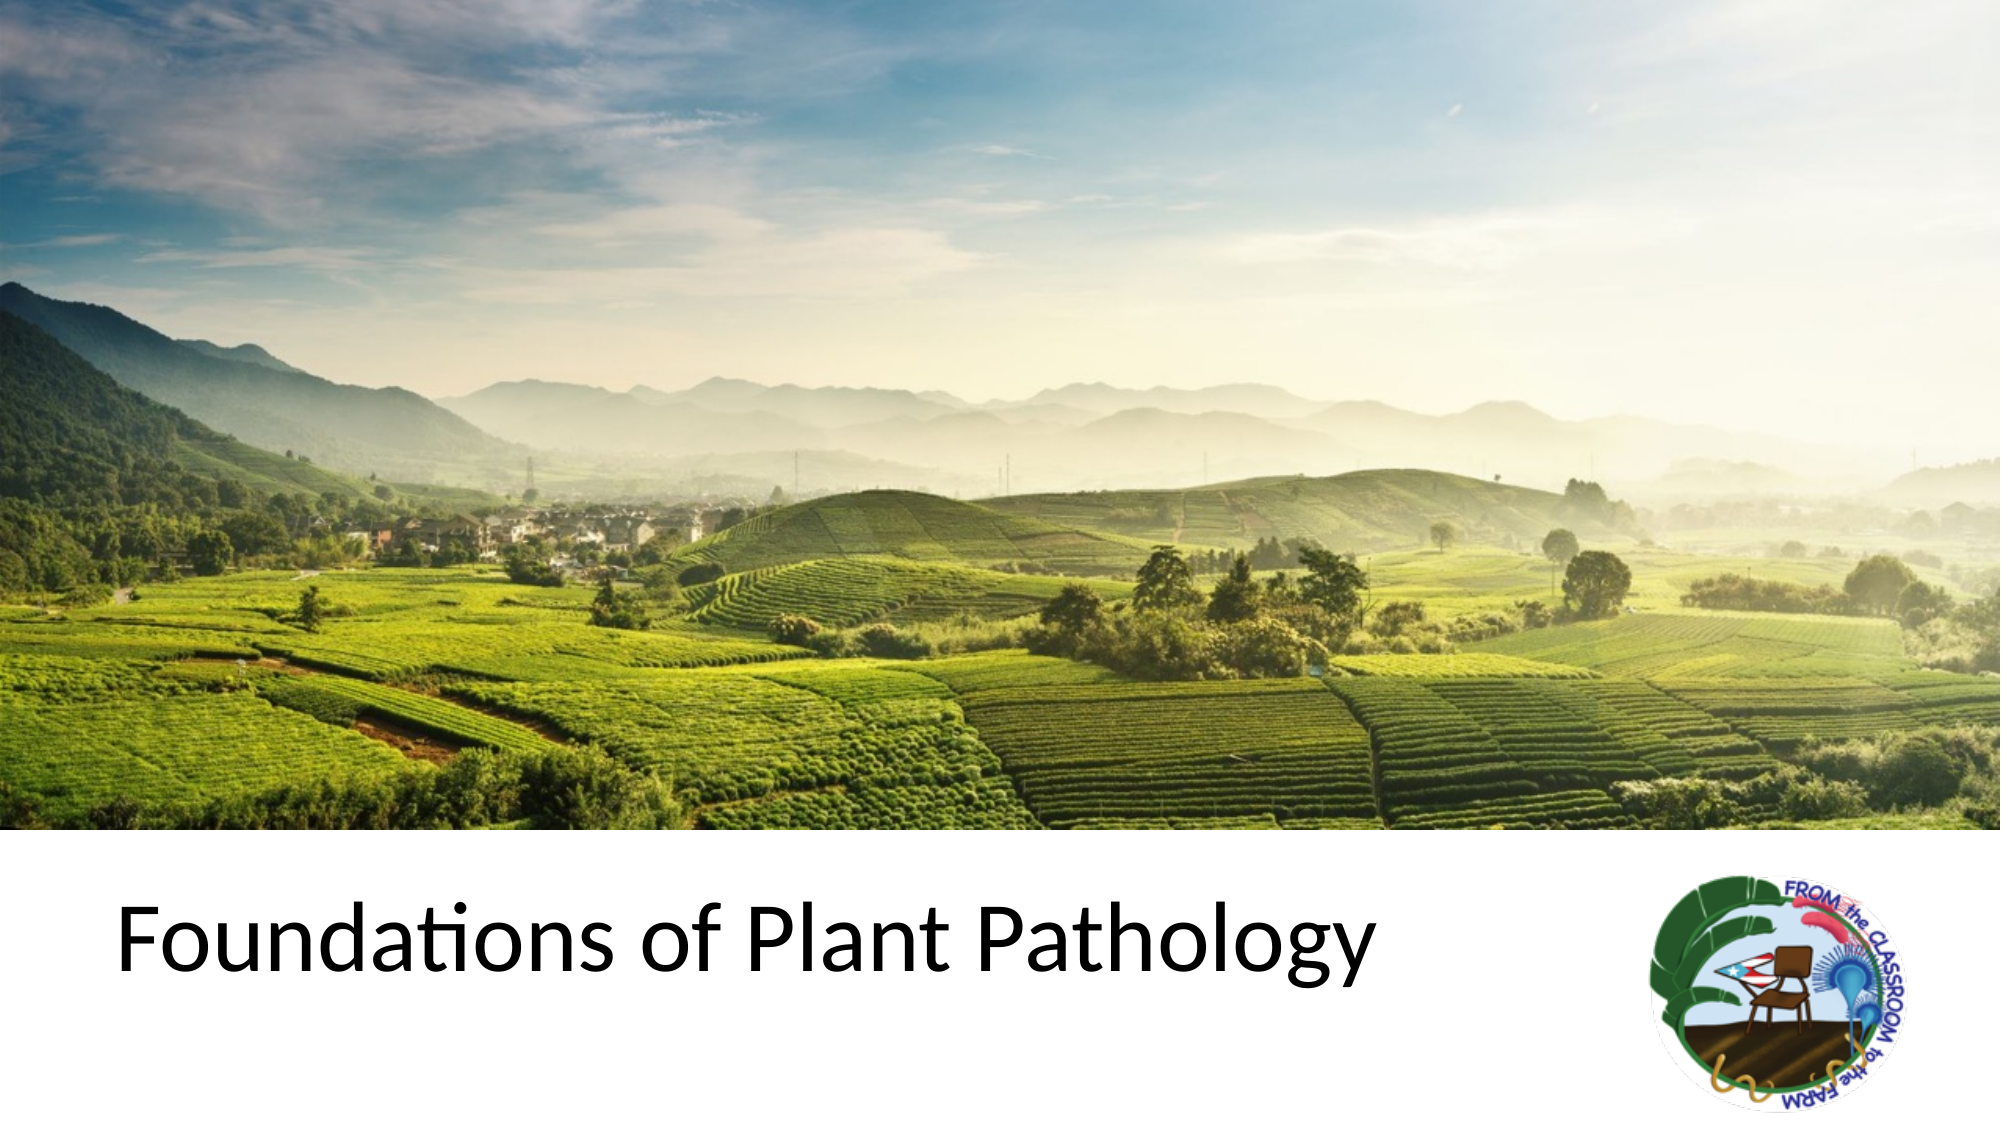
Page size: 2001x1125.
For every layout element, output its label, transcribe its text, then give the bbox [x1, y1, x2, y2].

text_box Foundations of Plant Pathology [0, 839, 1534, 999]
picture [0, 0, 2000, 830]
picture [1583, 845, 1966, 1125]
